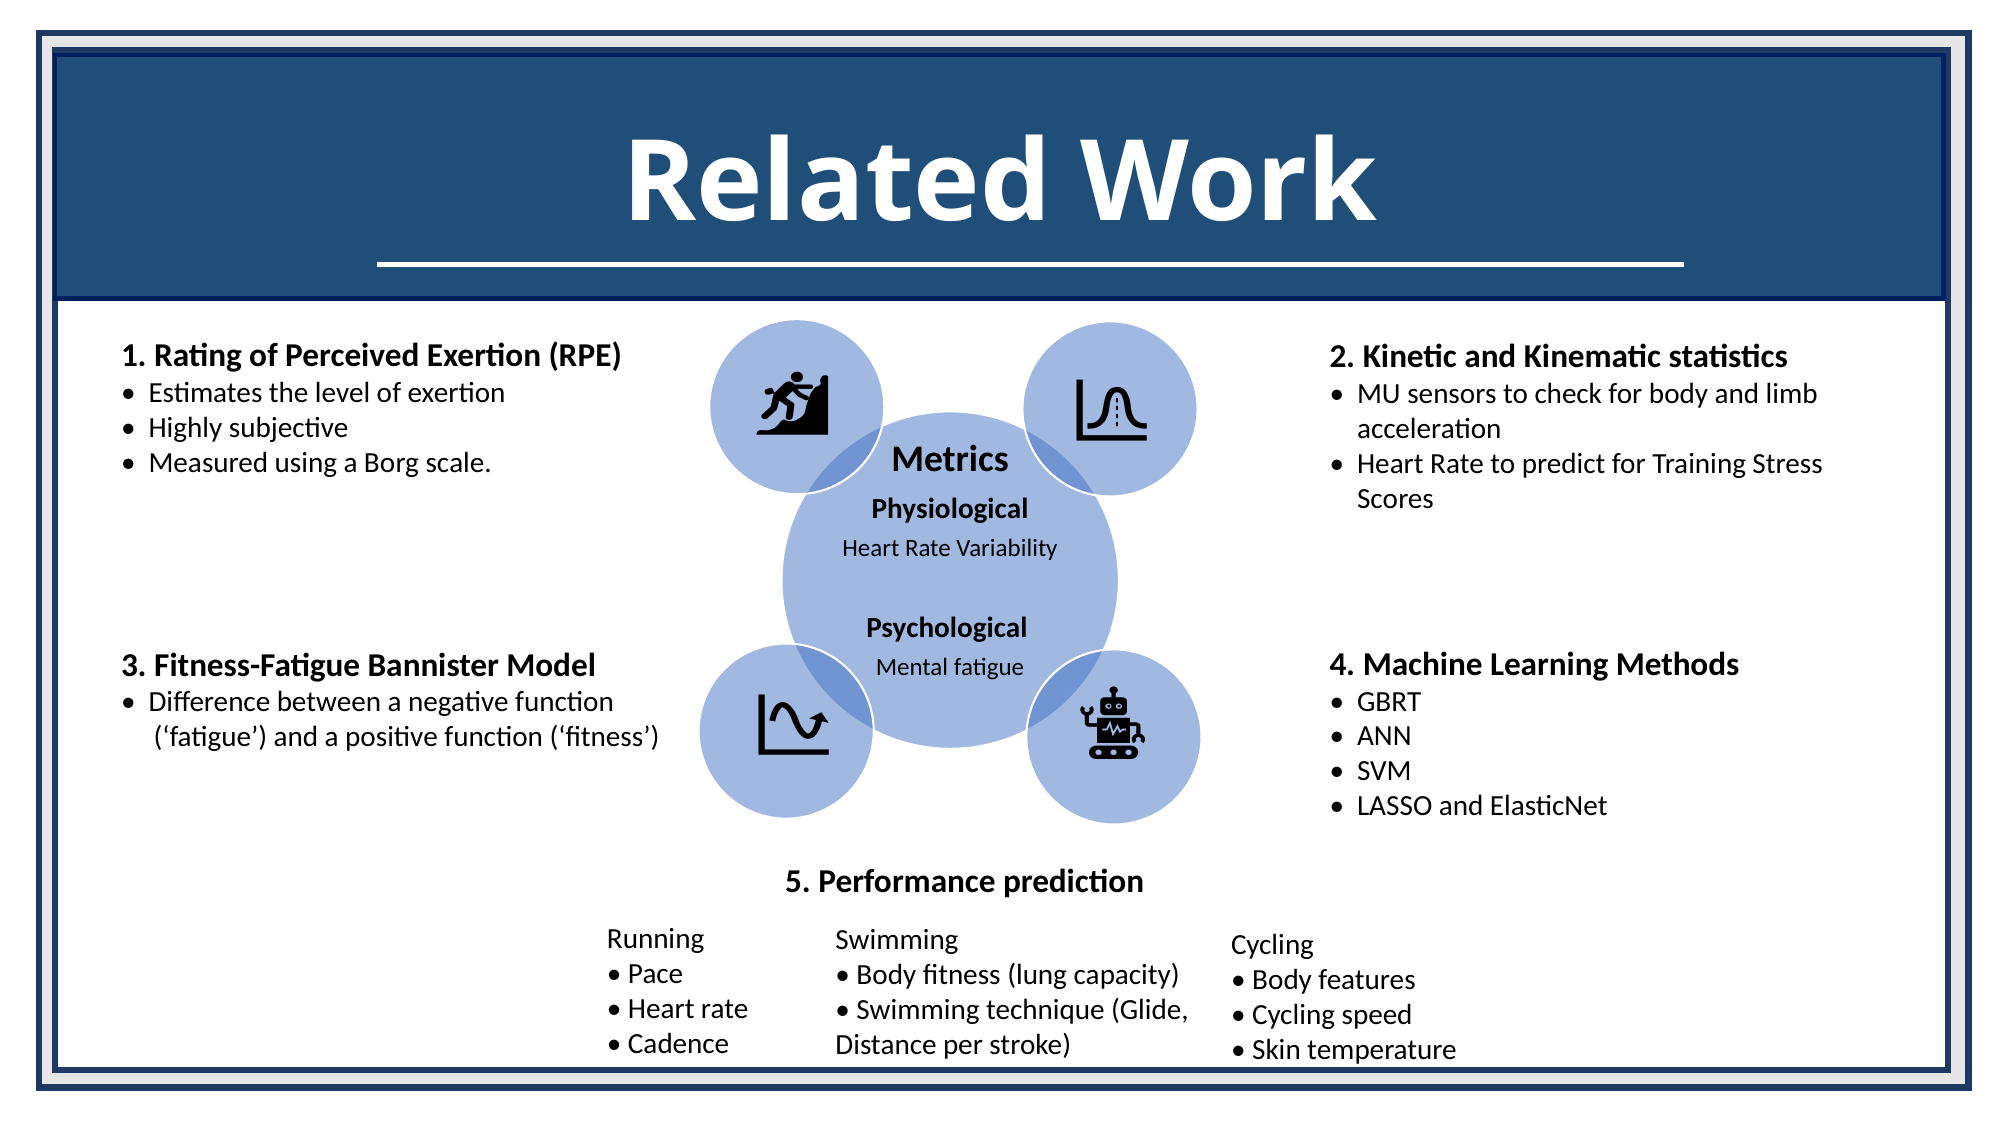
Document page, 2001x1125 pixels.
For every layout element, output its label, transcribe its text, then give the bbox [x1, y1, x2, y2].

text_box 1. Rating of Perceived Exertion (RPE) • Estimates the level of exertion • Highly subjective • Measured using a Borg scale. [106, 325, 612, 531]
picture [757, 361, 828, 444]
text_box Swimming • Body fitness (lung capacity) • Swimming technique (Glide, Distance per stroke) [820, 913, 1220, 1068]
text_box 2. Kinetic and Kinematic statistics • MU sensors to check for body and limb • acceleration • Heart Rate to predict for Training Stress • Scores [1314, 326, 1871, 567]
picture [744, 682, 843, 768]
text_box Cycling • Body features • Cycling speed • Skin temperature [1216, 917, 1576, 1073]
text_box 5. Performance prediction [667, 885, 1263, 907]
picture [1062, 367, 1161, 453]
text_box Running • Pace • Heart rate • Cadence [592, 911, 781, 1067]
text_box Related Work [86, 99, 1914, 252]
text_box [612, 275, 1288, 885]
text_box 4. Machine Learning Methods • GBRT • ANN • SVM • LASSO and ElasticNet [1314, 634, 1871, 874]
text_box [54, 54, 1944, 299]
picture [1064, 681, 1163, 767]
text_box 3. Fitness-Fatigue Bannister Model • Difference between a negative function (‘fatigue’) and a positive function (‘fitness’) [106, 635, 612, 805]
